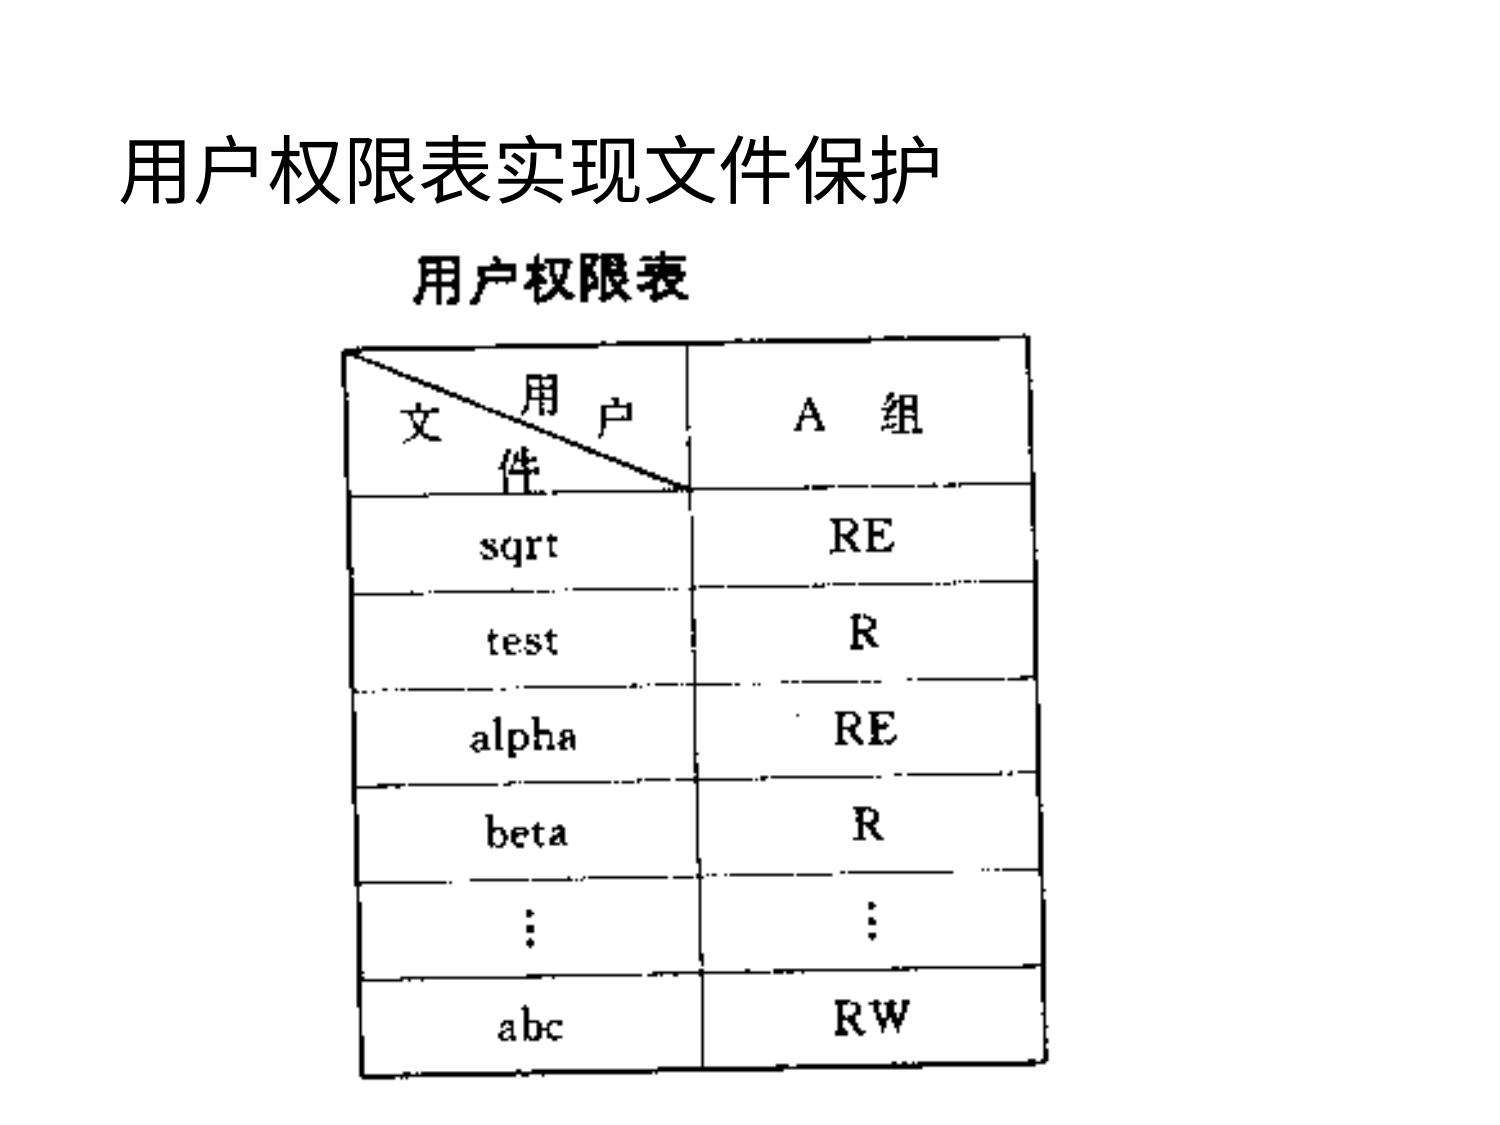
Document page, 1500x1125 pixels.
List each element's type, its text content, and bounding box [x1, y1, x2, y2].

title 用户权限表实现文件保护 [103, 59, 1397, 278]
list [324, 249, 1093, 1088]
